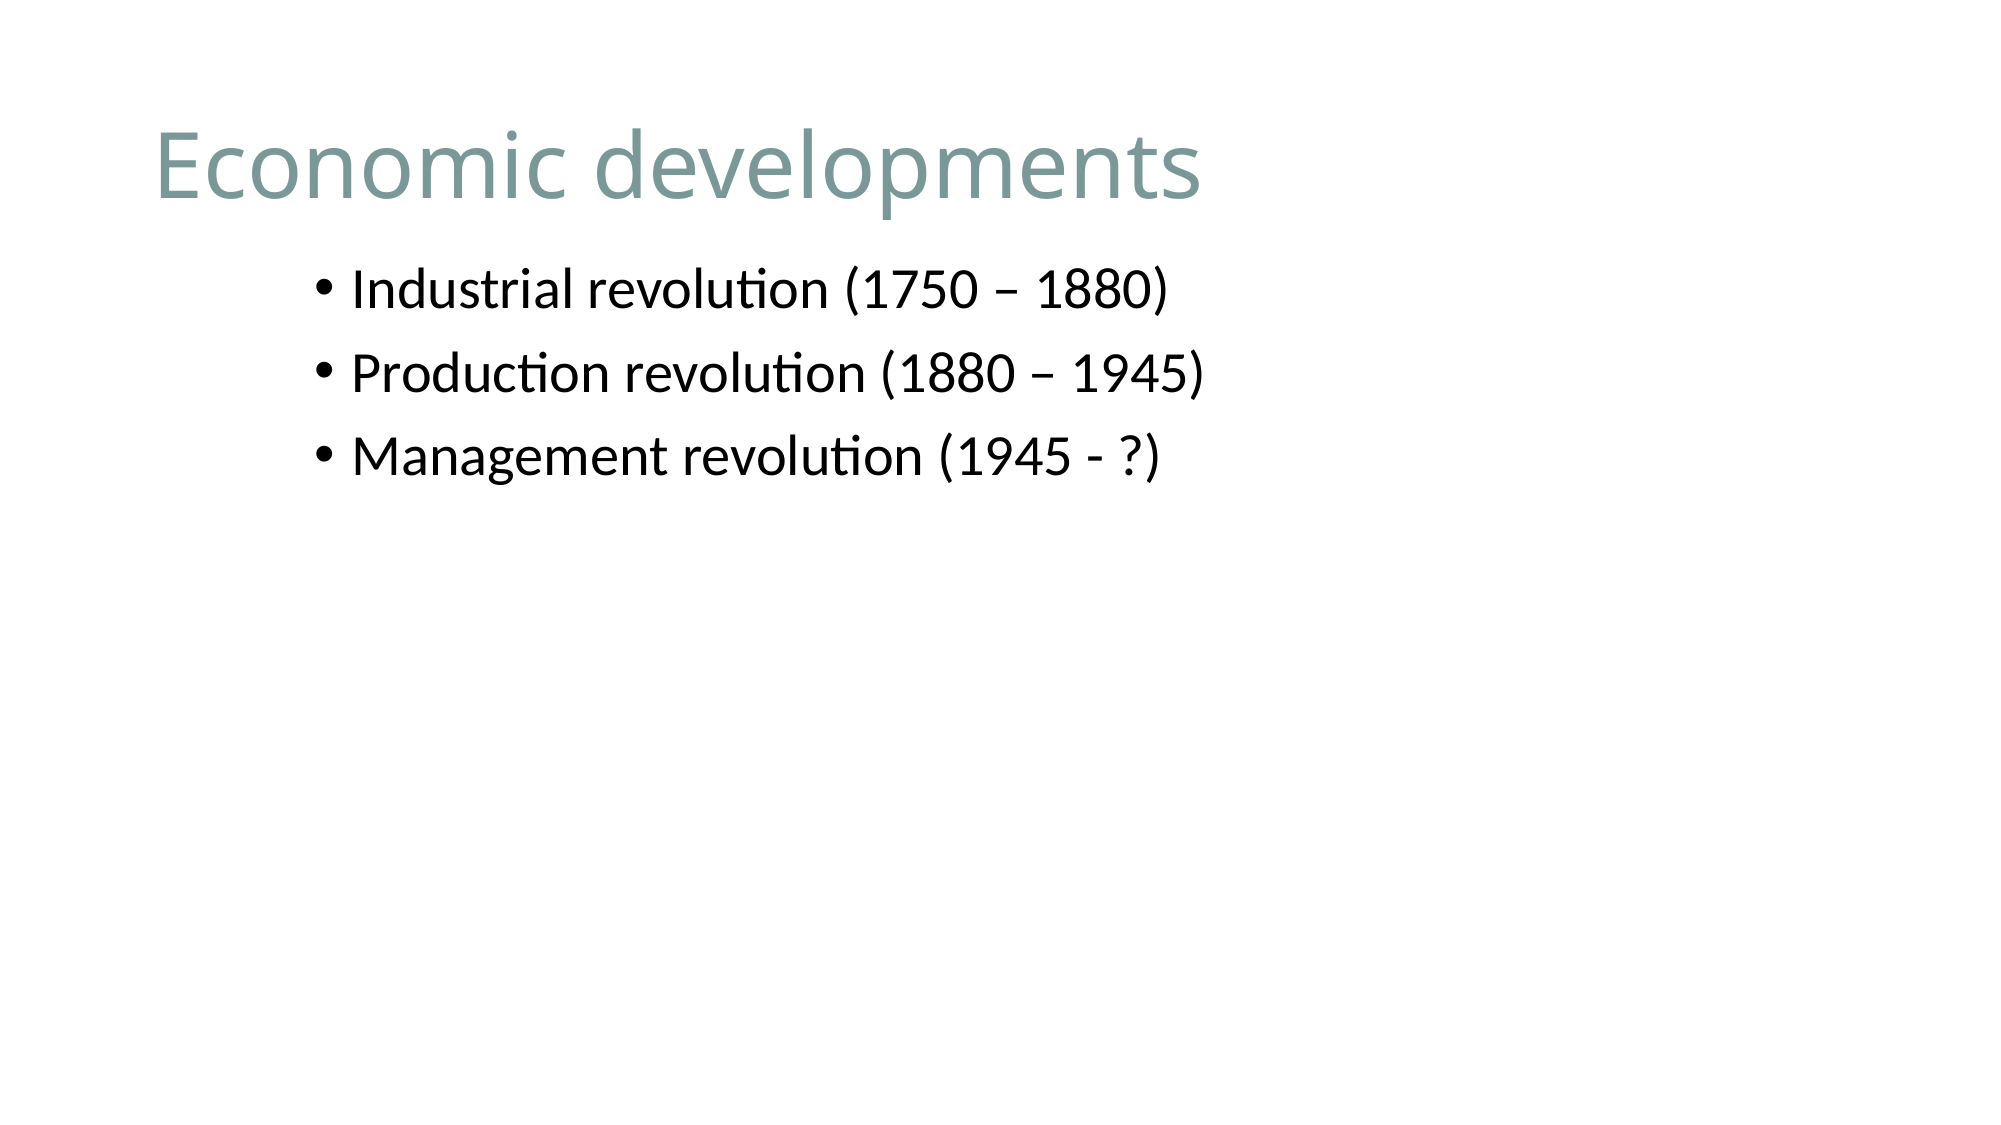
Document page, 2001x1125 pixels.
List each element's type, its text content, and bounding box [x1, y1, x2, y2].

list Industrial revolution (1750 – 1880) Production revolution (1880 – 1945) Management revolution (1945 - ?) [299, 250, 1695, 1001]
title Economic developments [137, 59, 1863, 278]
